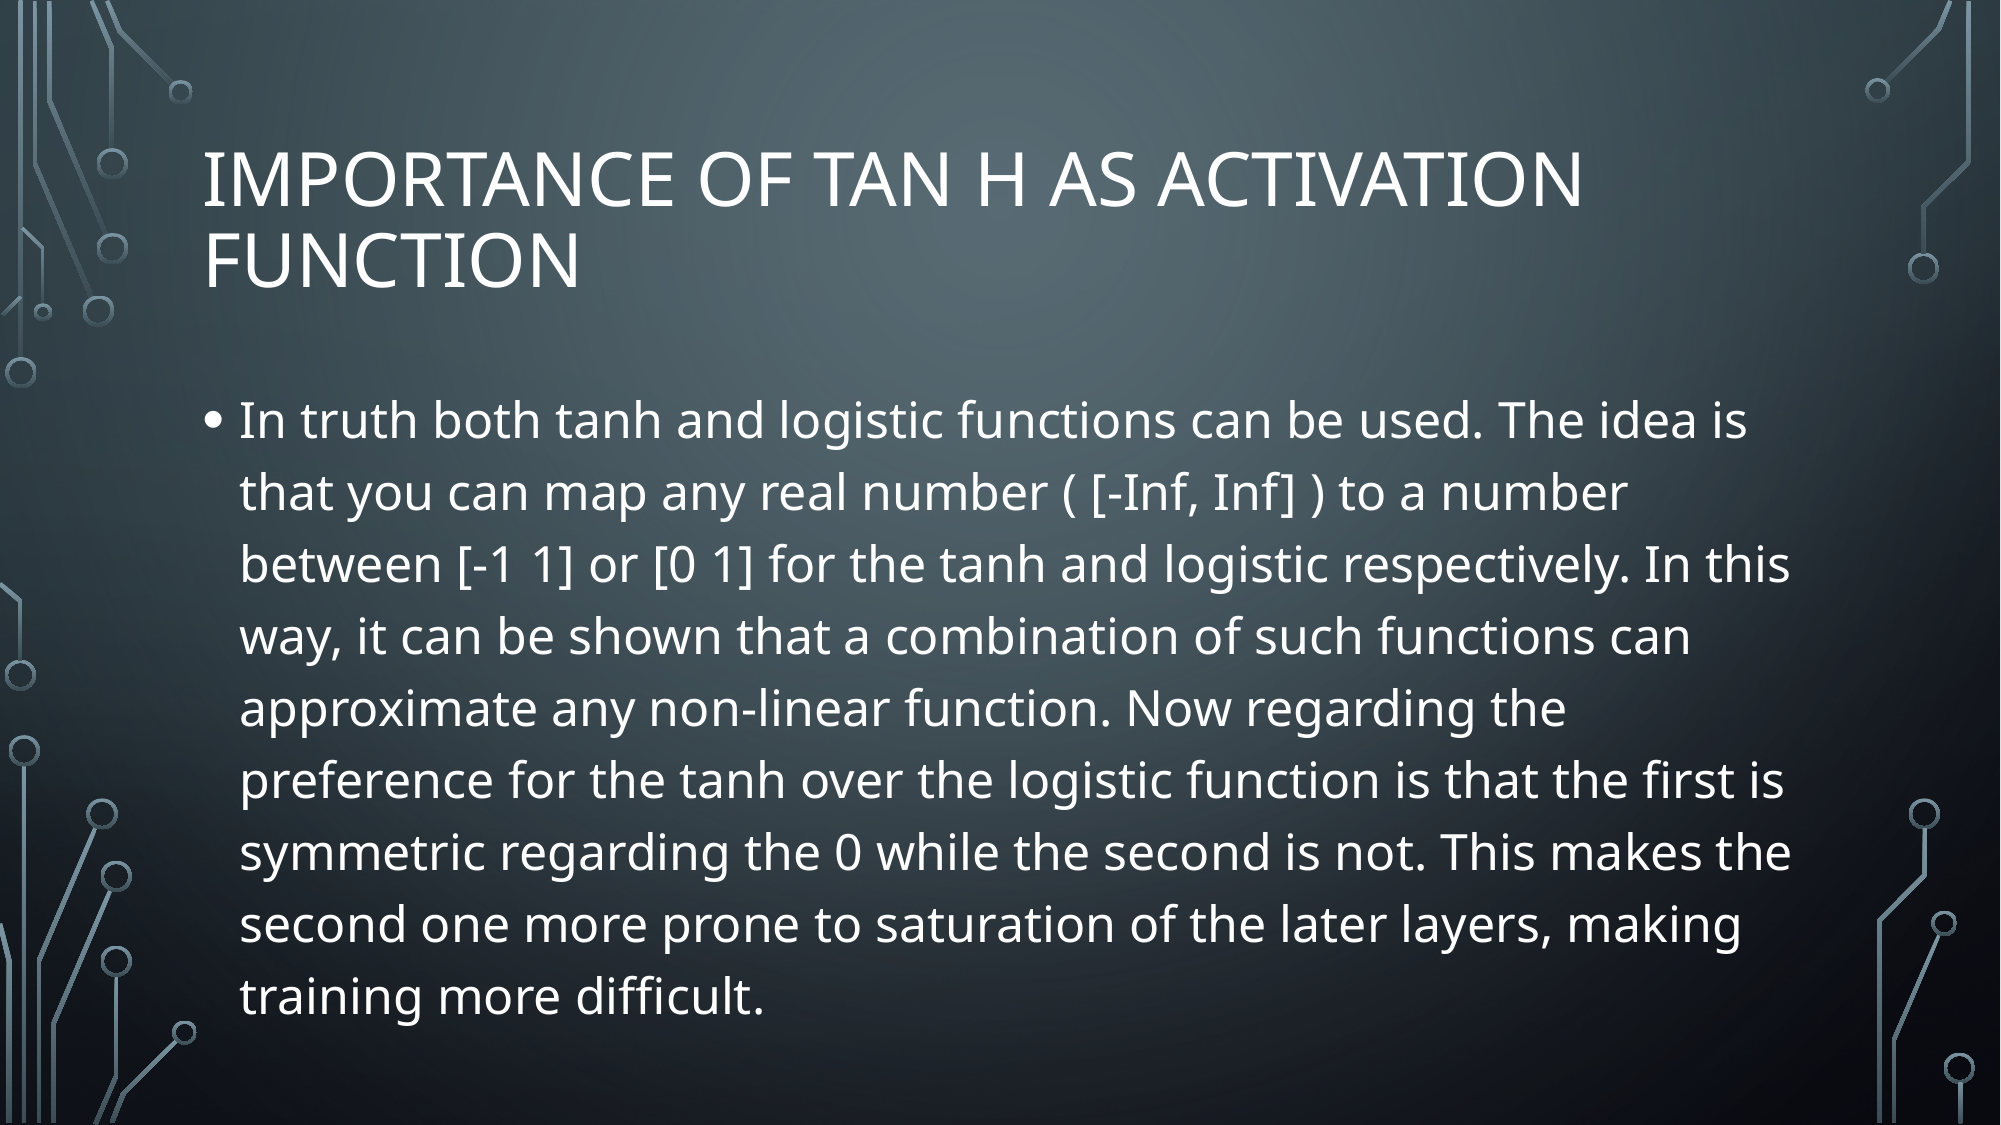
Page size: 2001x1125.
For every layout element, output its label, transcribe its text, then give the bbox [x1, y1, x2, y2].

list In truth both tanh and logistic functions can be used. The idea is that you can map any real number ( [-Inf, Inf] ) to a number between [-1 1] or [0 1] for the tanh and logistic respectively. In this way, it can be shown that a combination of such functions can approximate any non-linear function. Now regarding the preference for the tanh over the logistic function is that the first is symmetric regarding the 0 while the second is not. This makes the second one more prone to saturation of the later layers, making training more difficult. [187, 369, 1813, 950]
title Importance of tan h as activation function [187, 101, 1813, 344]
